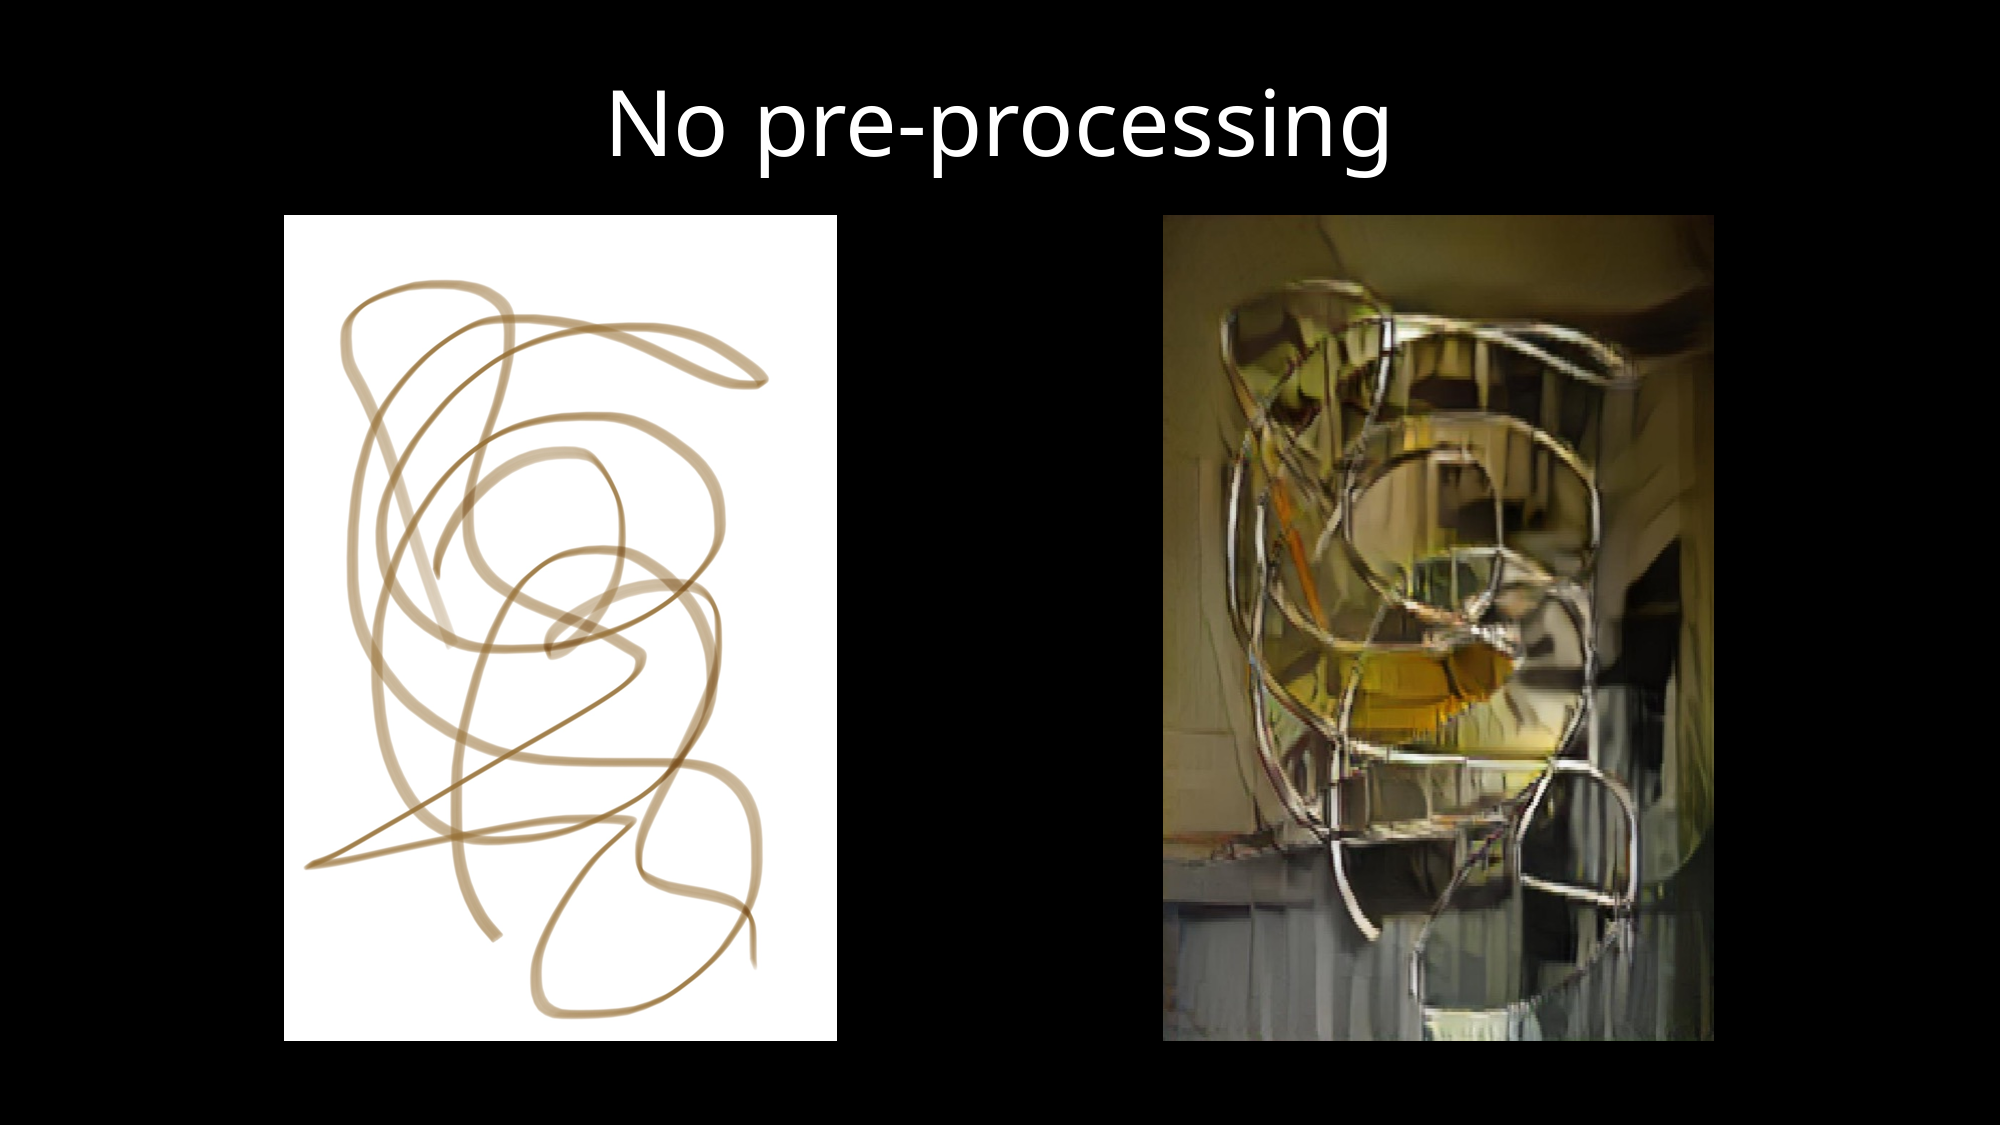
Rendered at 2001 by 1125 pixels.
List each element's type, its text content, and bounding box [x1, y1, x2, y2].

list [1163, 215, 1714, 1041]
title No pre-processing [137, 18, 1863, 236]
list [284, 215, 837, 1041]
